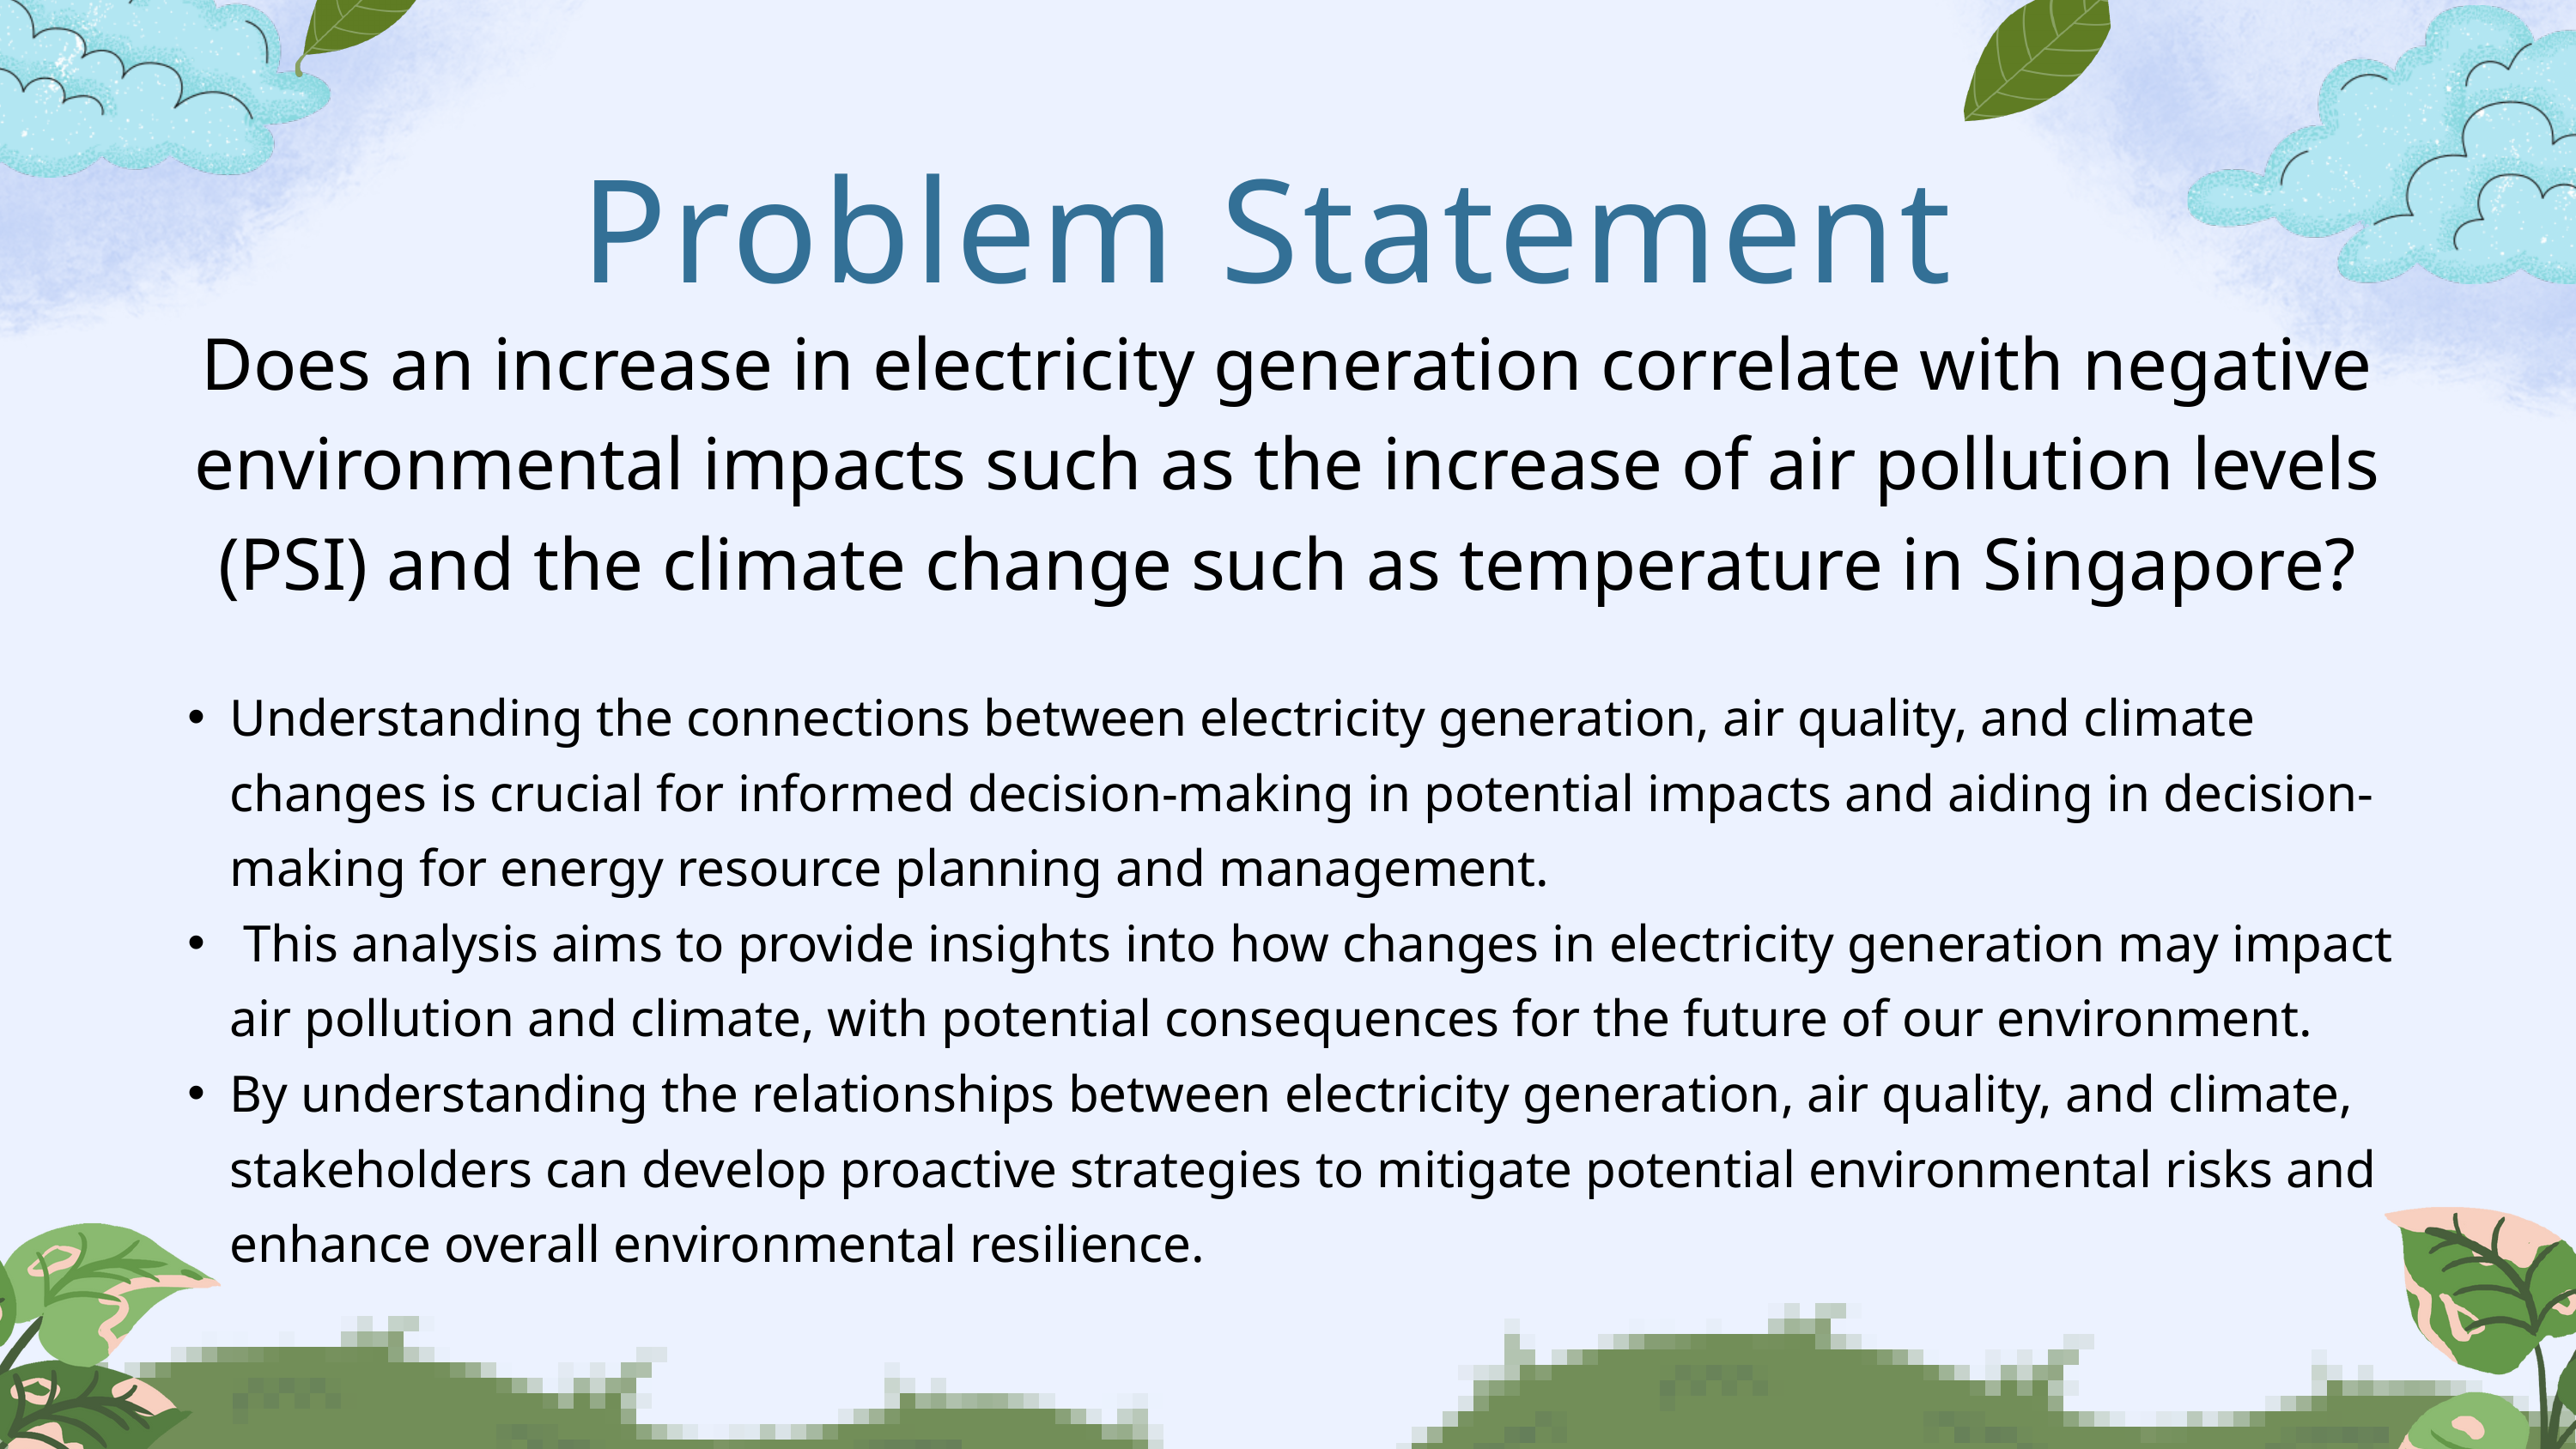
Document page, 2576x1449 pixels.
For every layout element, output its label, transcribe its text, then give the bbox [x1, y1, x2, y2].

text_box [222, 1316, 1289, 1449]
text_box [1847, 0, 2576, 427]
text_box [2187, 5, 2576, 284]
text_box [295, 0, 444, 78]
text_box [0, 0, 729, 349]
text_box [0, 1207, 222, 1449]
text_box Problem Statement [417, 154, 2159, 304]
text_box [1319, 1303, 2378, 1449]
text_box Understanding the connections between electricity generation, air quality, and climate changes is crucial for informed decision-making in potential impacts and aiding in decision-making for energy resource planning and management. This analysis aims to provide insights into how changes in electricity generation may impact air pollution and climate, with potential consequences for the future of our environment. By understanding the relationships between electricity generation, air quality, and climate, stakeholders can develop proactive strategies to mitigate potential environmental risks and enhance overall environmental resilience. [144, 670, 2432, 1273]
text_box [1952, 0, 2122, 145]
text_box [2378, 1207, 2576, 1449]
text_box Does an increase in electricity generation correlate with negative environmental impacts such as the increase of air pollution levels (PSI) and the climate change such as temperature in Singapore? [144, 304, 2432, 605]
text_box [0, 0, 332, 178]
